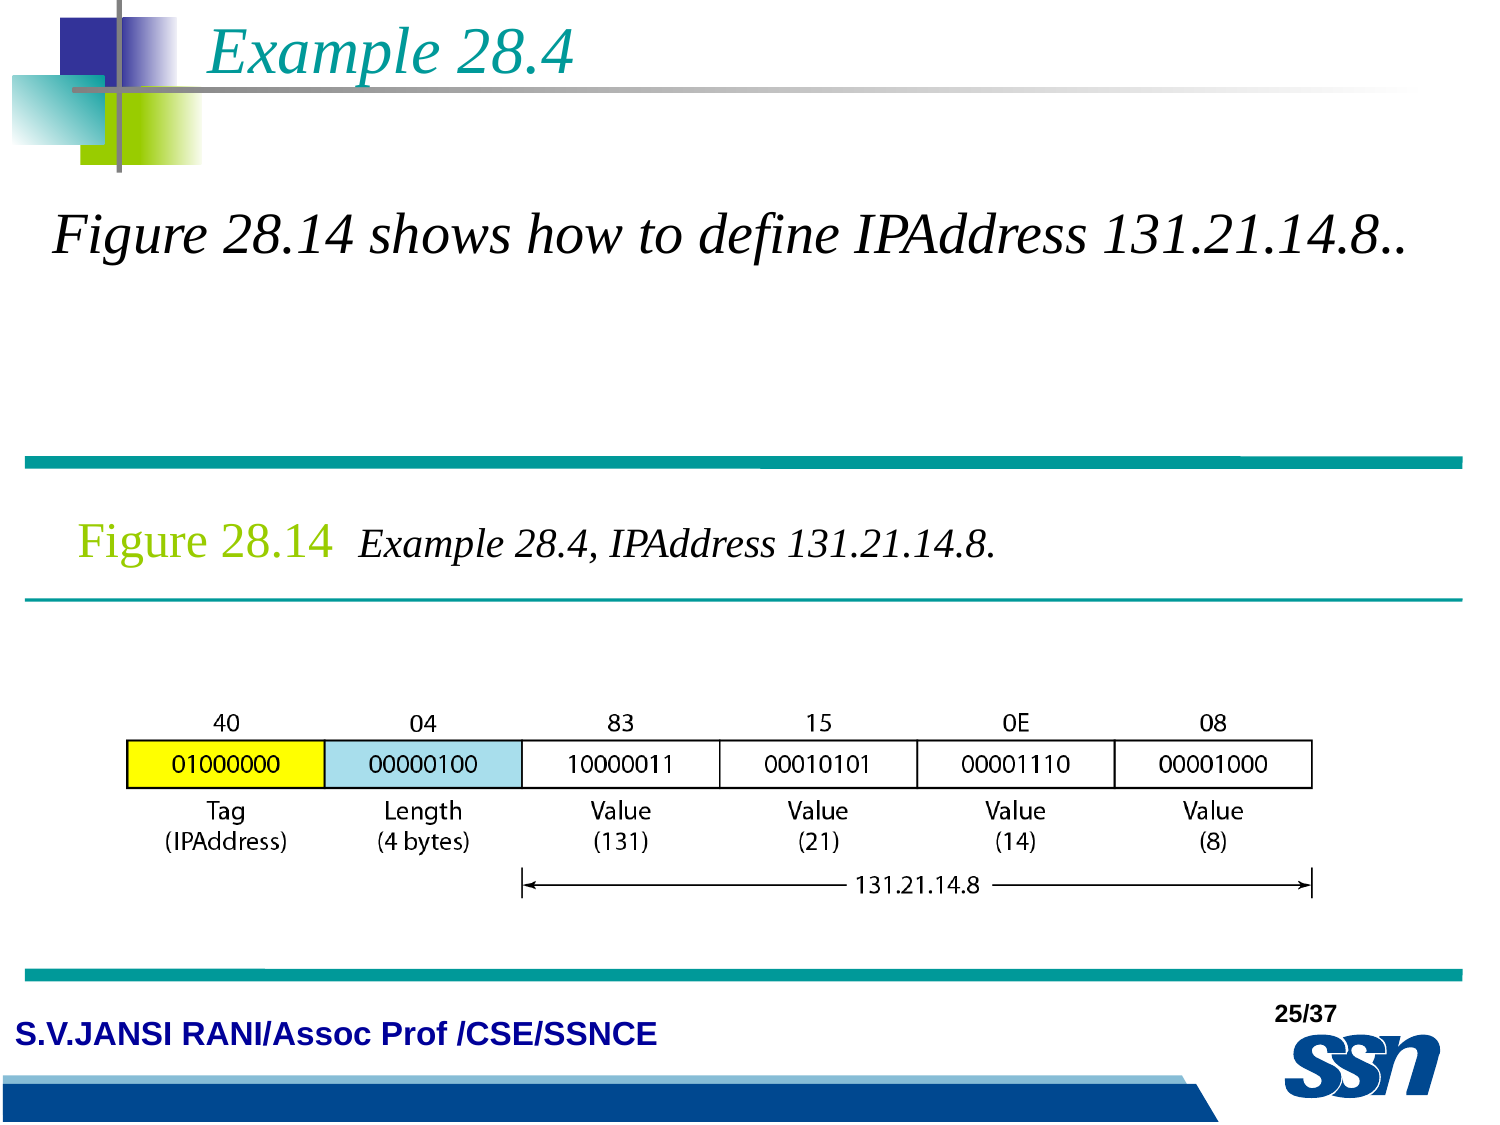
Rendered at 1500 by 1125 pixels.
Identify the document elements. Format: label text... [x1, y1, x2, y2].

text_box [116, 93, 122, 173]
picture [125, 708, 1313, 901]
text_box [122, 93, 141, 165]
text_box [116, 0, 122, 87]
text_box [141, 93, 202, 165]
text_box Example 28.4 [192, 0, 591, 95]
text_box [591, 87, 1423, 93]
text_box [60, 17, 116, 86]
text_box [80, 93, 116, 165]
text_box Figure 28.14 shows how to define IPAddress 131.21.14.8.. [37, 187, 1463, 273]
text_box [12, 75, 105, 145]
text_box Figure 28.14 Example 28.4, IPAddress 131.21.14.8. [62, 499, 1013, 575]
text_box [122, 17, 177, 86]
text_box [72, 87, 192, 93]
